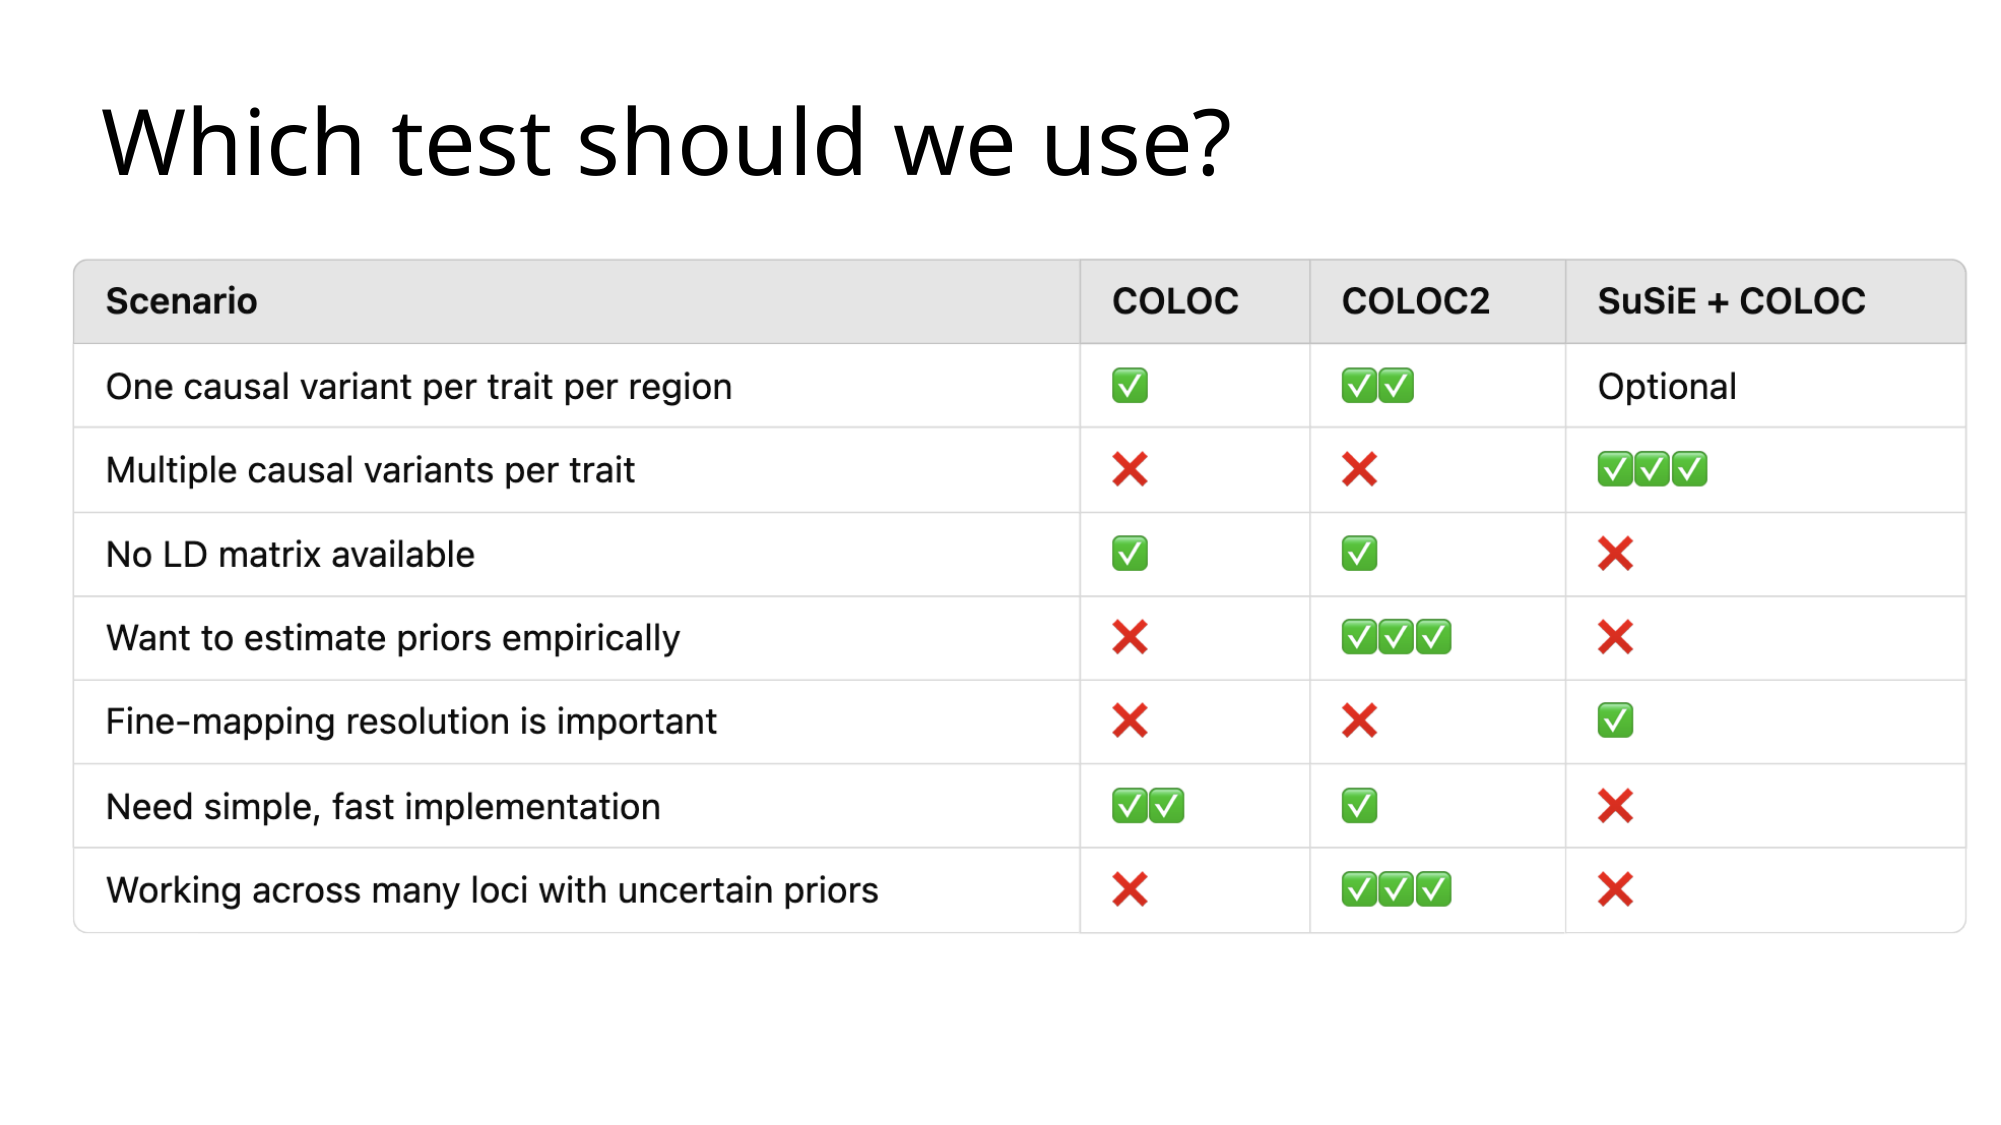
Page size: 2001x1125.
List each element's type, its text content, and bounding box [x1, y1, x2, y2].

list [62, 223, 2000, 984]
title Which test should we use? [85, 37, 1811, 223]
